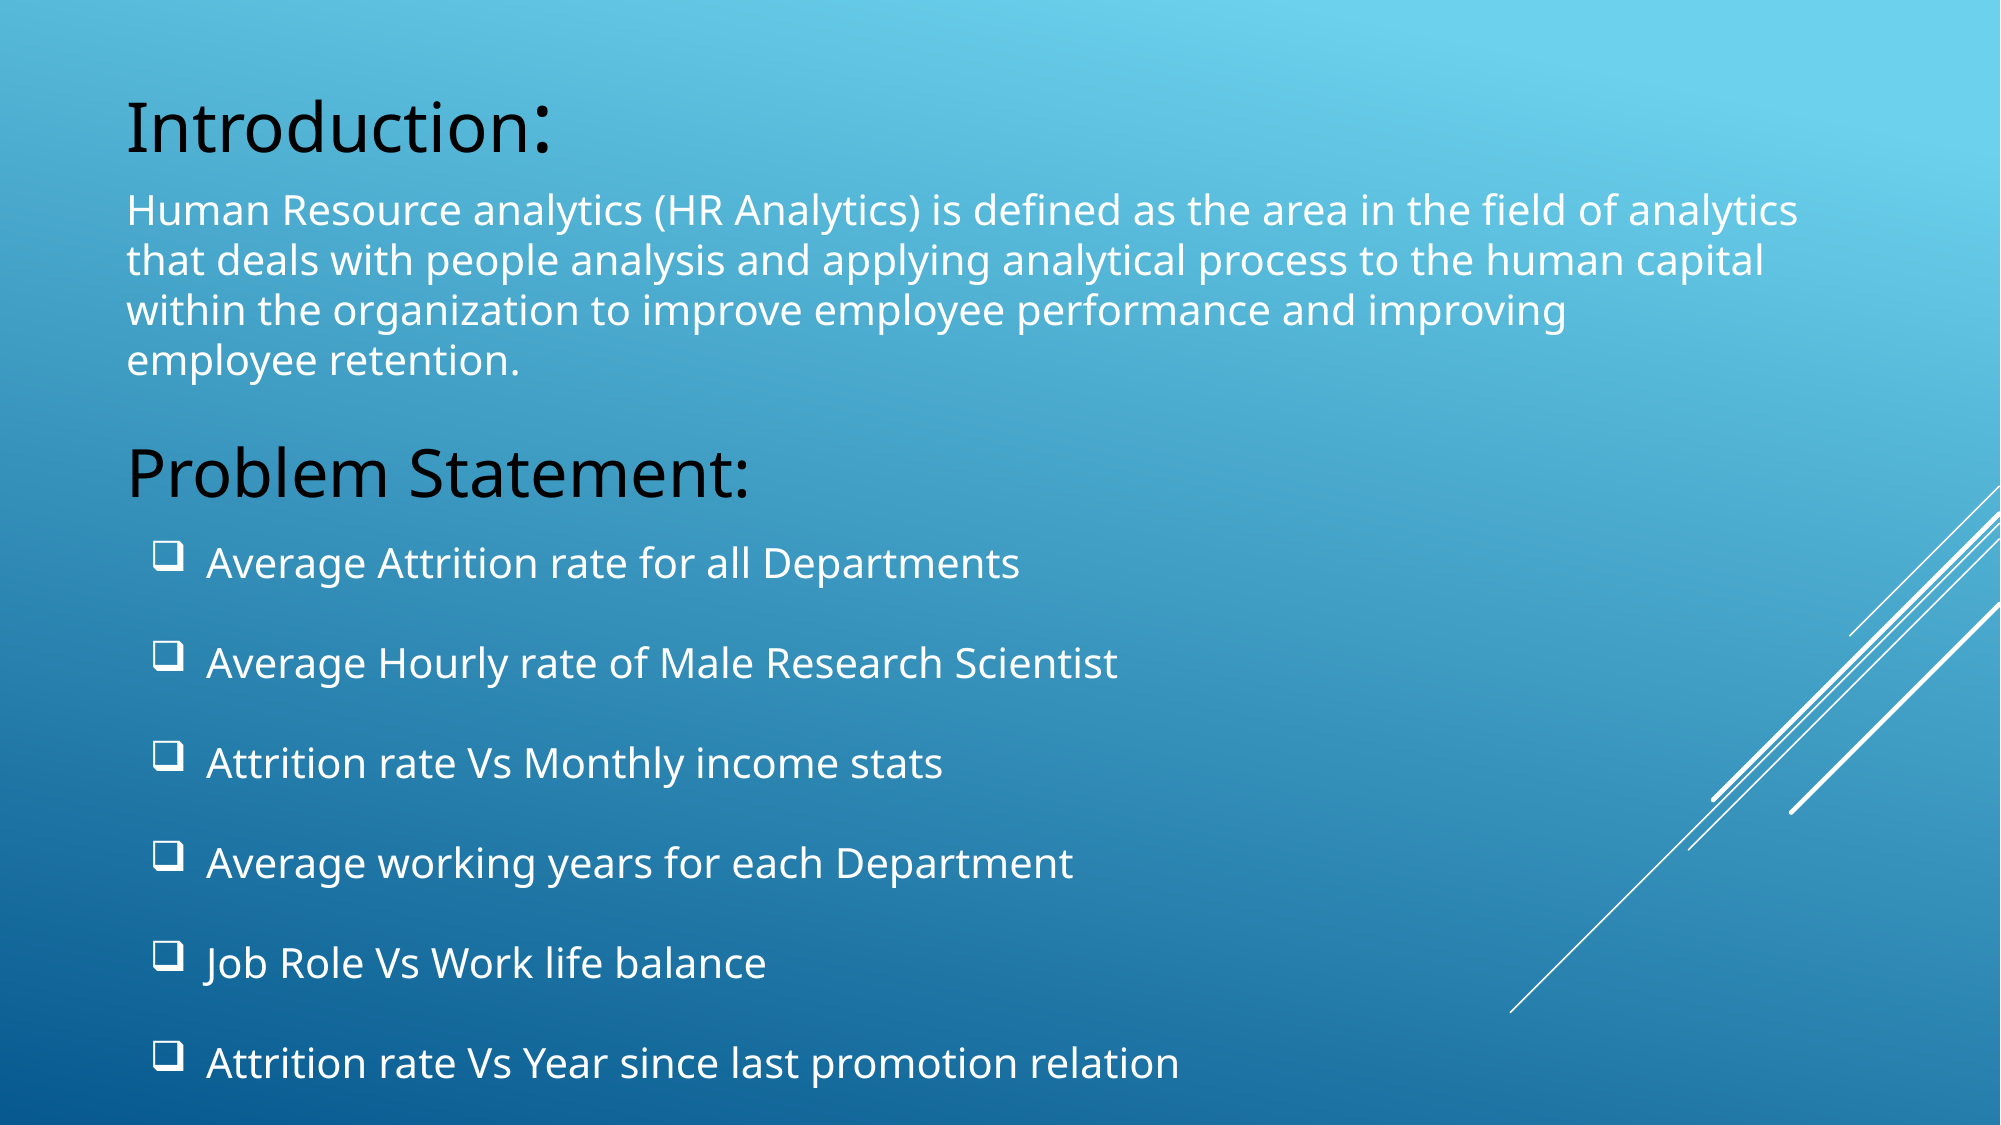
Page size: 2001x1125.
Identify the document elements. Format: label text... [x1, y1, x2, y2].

text_box Average Attrition rate for all Departments Average Hourly rate of Male Research Scientist Attrition rate Vs Monthly income stats Average working years for each Department Job Role Vs Work life balance Attrition rate Vs Year since last promotion relation [135, 529, 1522, 1125]
title Introduction: [111, 60, 1522, 155]
text_box Problem Statement: [111, 412, 1522, 530]
list Human Resource analytics (HR Analytics) is defined as the area in the field of analytics that deals with people analysis and applying analytical process to the human capital within the organization to improve employee performance and improving employee retention. [111, 155, 1829, 413]
